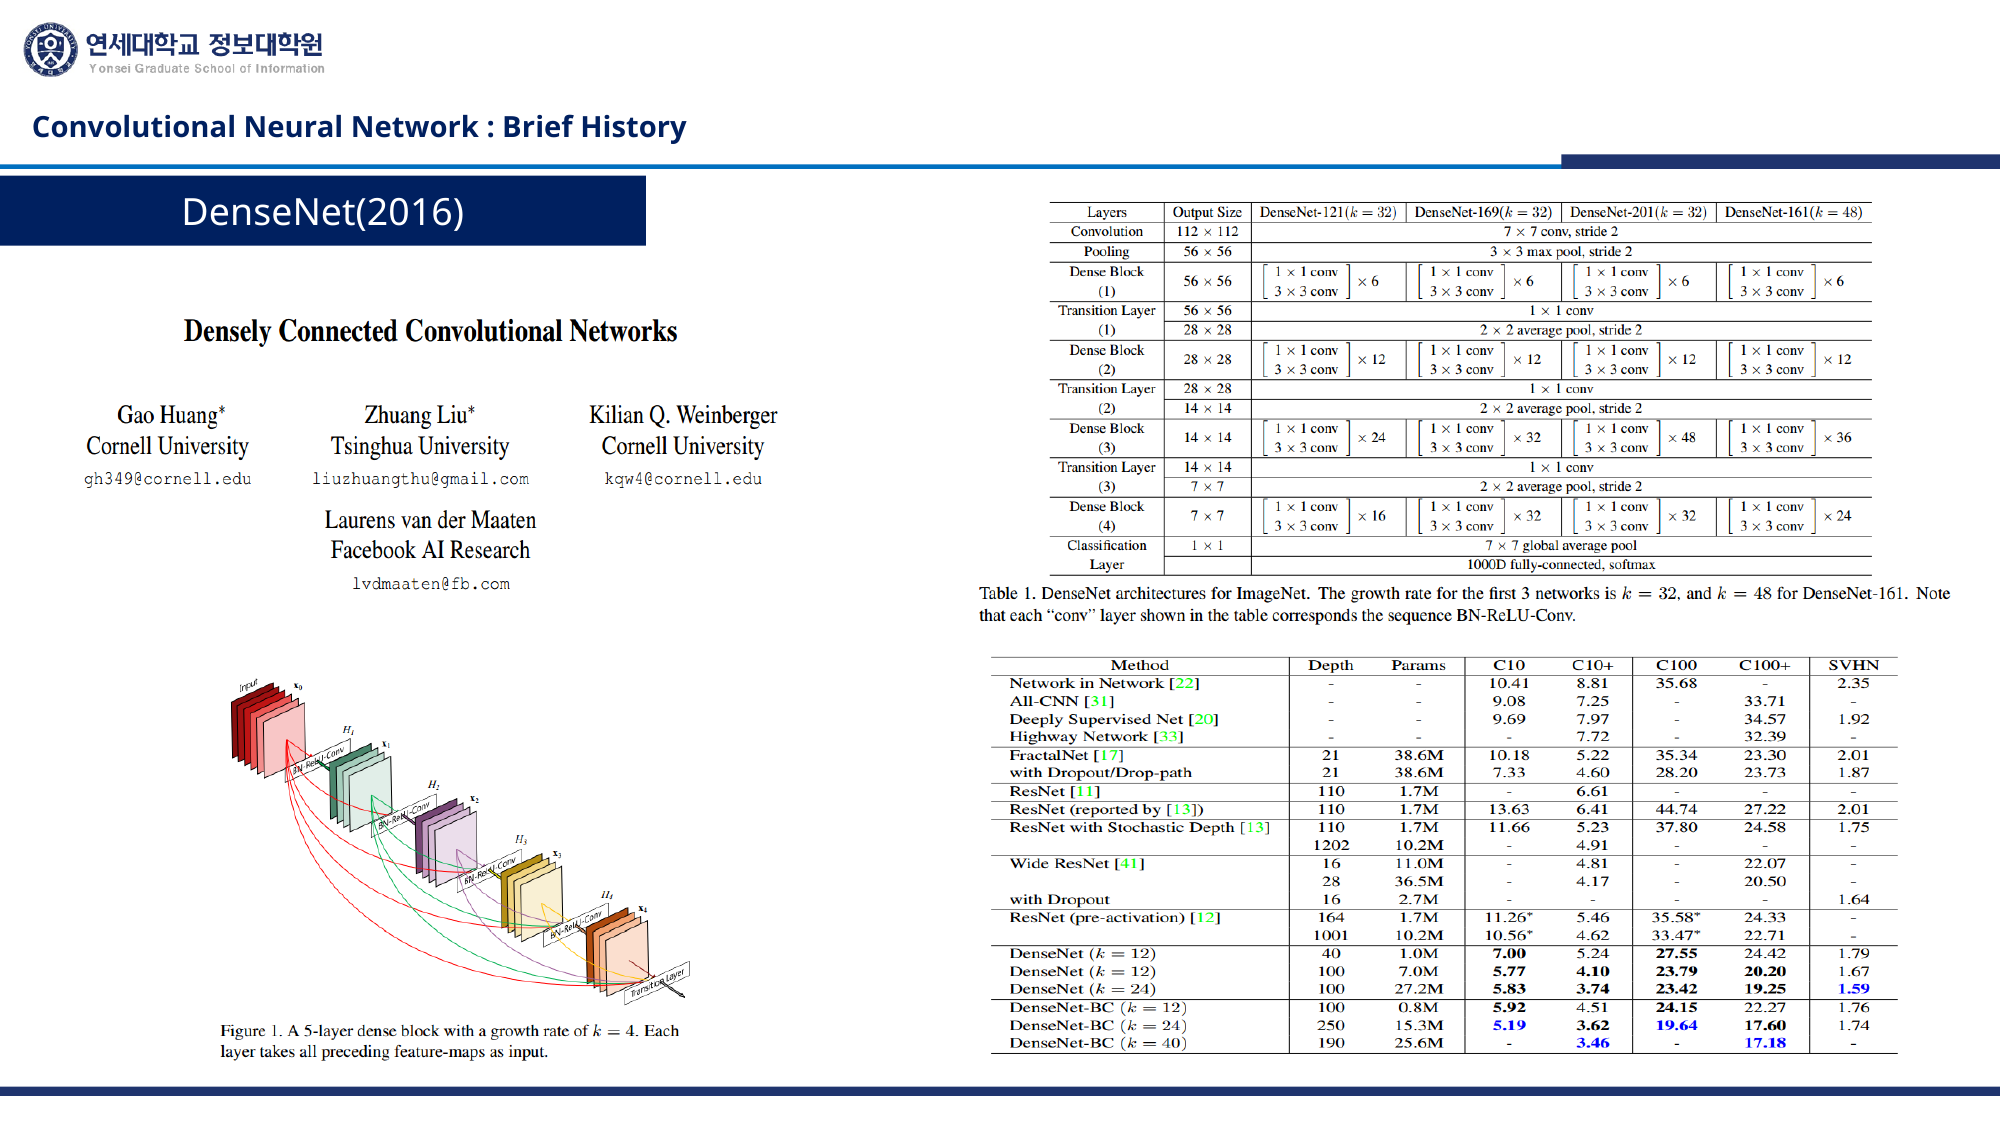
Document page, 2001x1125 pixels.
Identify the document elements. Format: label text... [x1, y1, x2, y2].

picture [22, 20, 336, 81]
text_box [0, 1086, 2000, 1097]
picture [979, 175, 1952, 637]
picture [955, 639, 1952, 1059]
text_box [0, 154, 2000, 169]
picture [196, 644, 733, 1080]
picture [58, 285, 835, 629]
text_box Convolutional Neural Network : Brief History [17, 100, 715, 151]
text_box DenseNet(2016) [0, 174, 647, 247]
